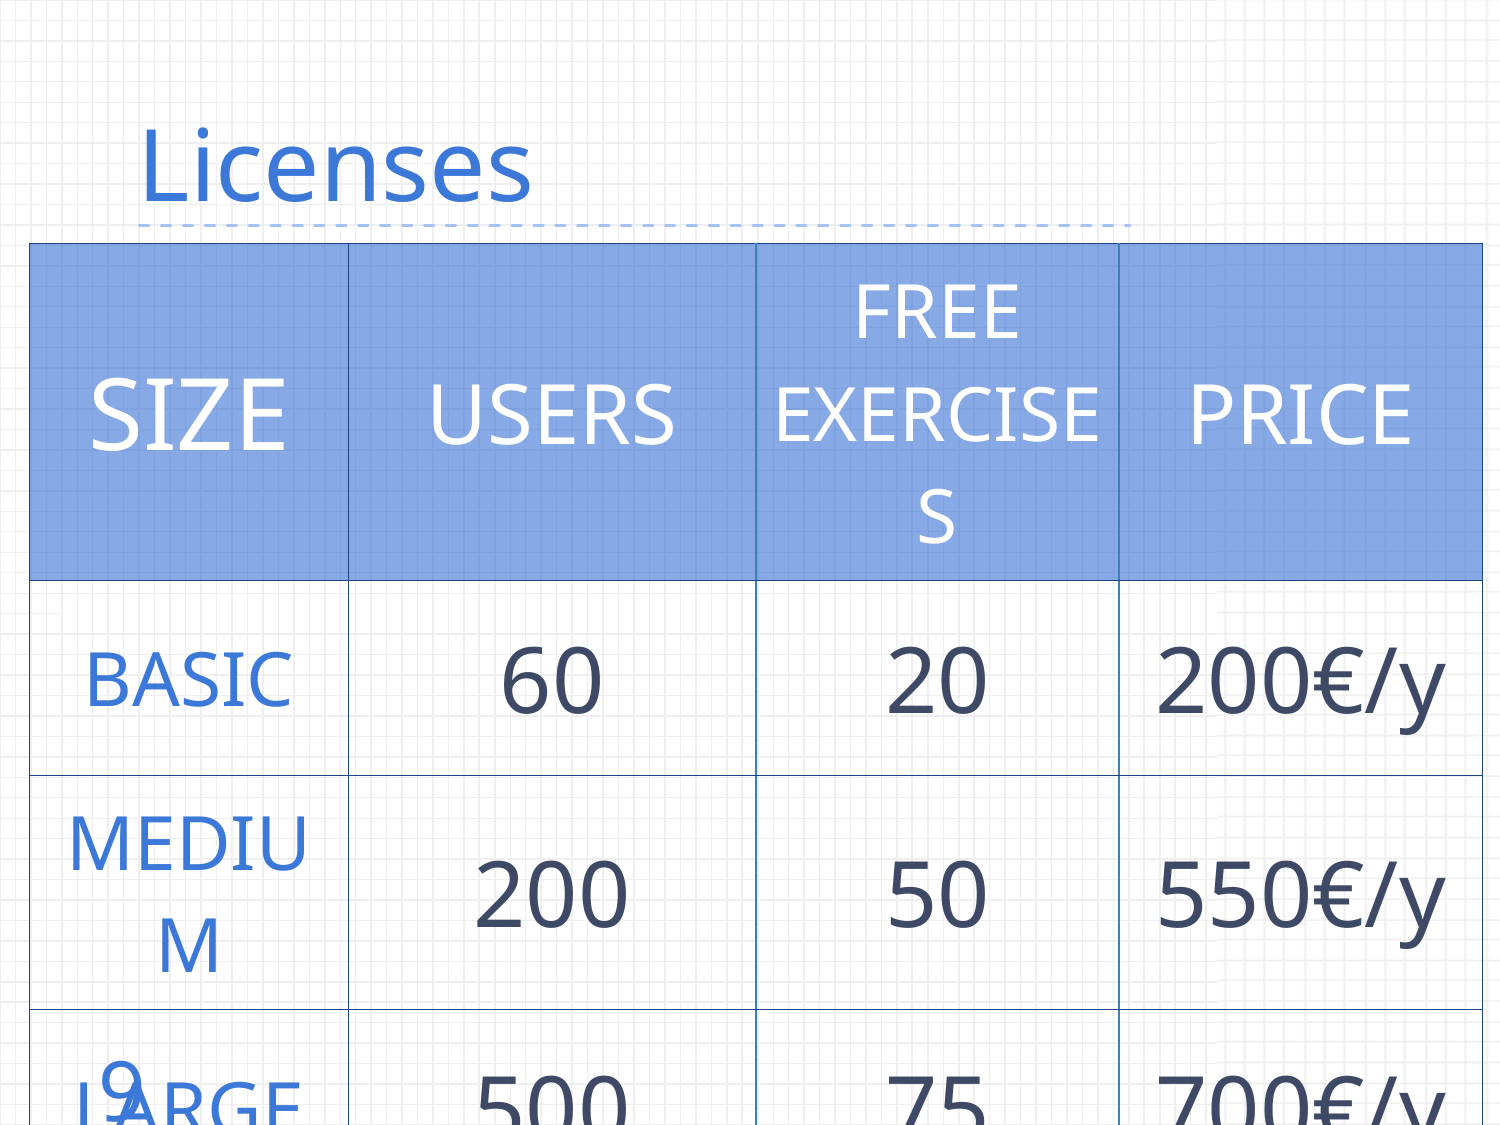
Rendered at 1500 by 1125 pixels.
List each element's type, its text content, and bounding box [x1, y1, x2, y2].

table_cell LARGE [30, 1010, 348, 1125]
text_box 9 [54, 1024, 191, 1125]
table_header SIZE [30, 244, 348, 580]
table_cell 700€/y [1120, 1010, 1212, 1125]
table_cell 200€/y [1120, 581, 1212, 775]
table_cell 500 [349, 1010, 755, 1125]
table_header USERS [349, 244, 755, 580]
table_cell MEDIUM [30, 776, 348, 1009]
picture [1217, 0, 1500, 1125]
table_cell 20 [757, 581, 1118, 775]
table_cell 60 [349, 581, 755, 775]
table_cell BASIC [30, 581, 348, 775]
table_cell 550€/y [1120, 776, 1212, 1009]
table_header PRICE [1120, 244, 1212, 580]
table_cell 200 [349, 776, 755, 1009]
table_cell 50 [757, 776, 1118, 1009]
title Licenses [122, 49, 1130, 237]
table_cell 75 [757, 1010, 1118, 1125]
table_header FREE EXERCISES [757, 244, 1118, 580]
